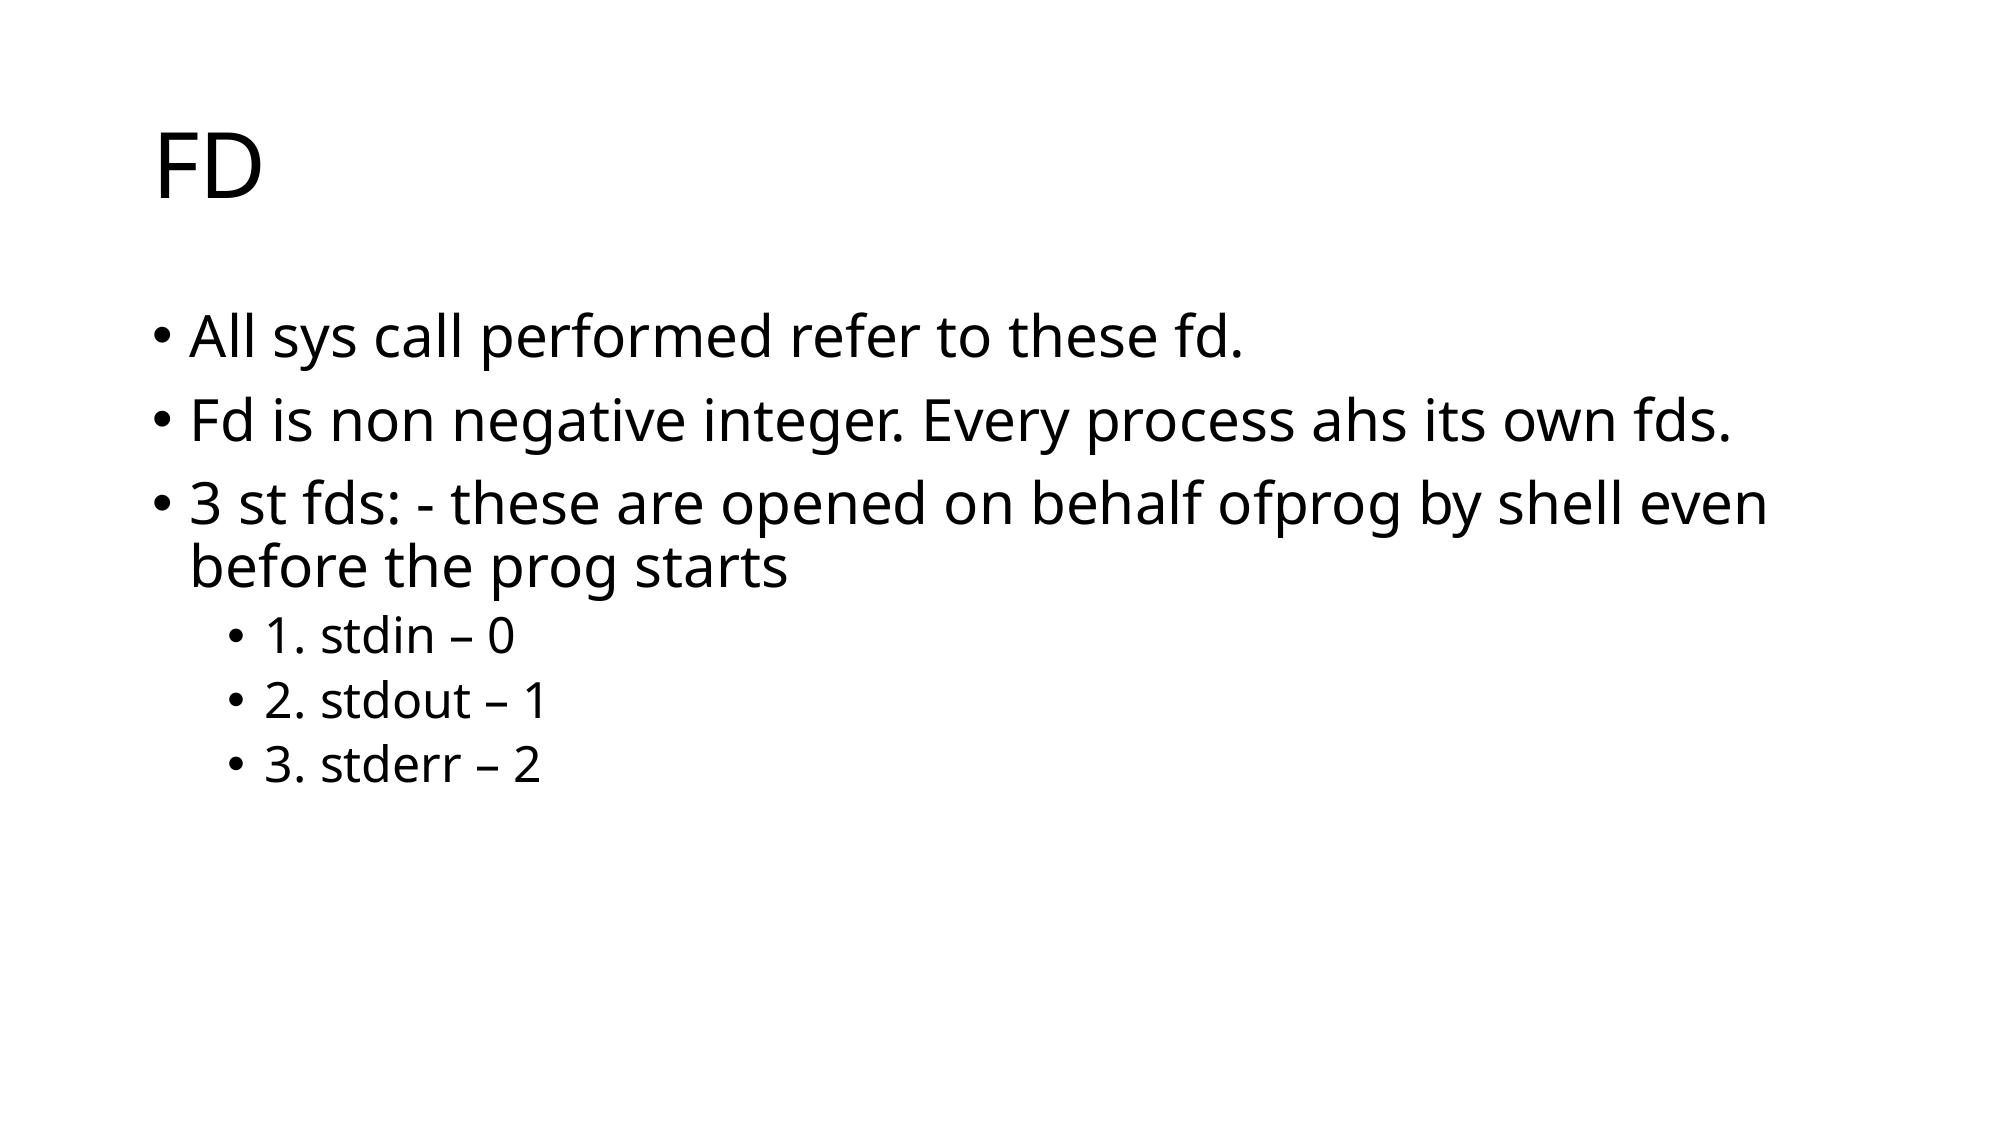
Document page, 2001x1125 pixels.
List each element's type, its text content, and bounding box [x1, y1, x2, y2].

list All sys call performed refer to these fd. Fd is non negative integer. Every process ahs its own fds. 3 st fds: - these are opened on behalf ofprog by shell even before the prog starts 1. stdin – 0 2. stdout – 1 3. stderr – 2 [137, 299, 1863, 1014]
title FD [137, 59, 1863, 278]
